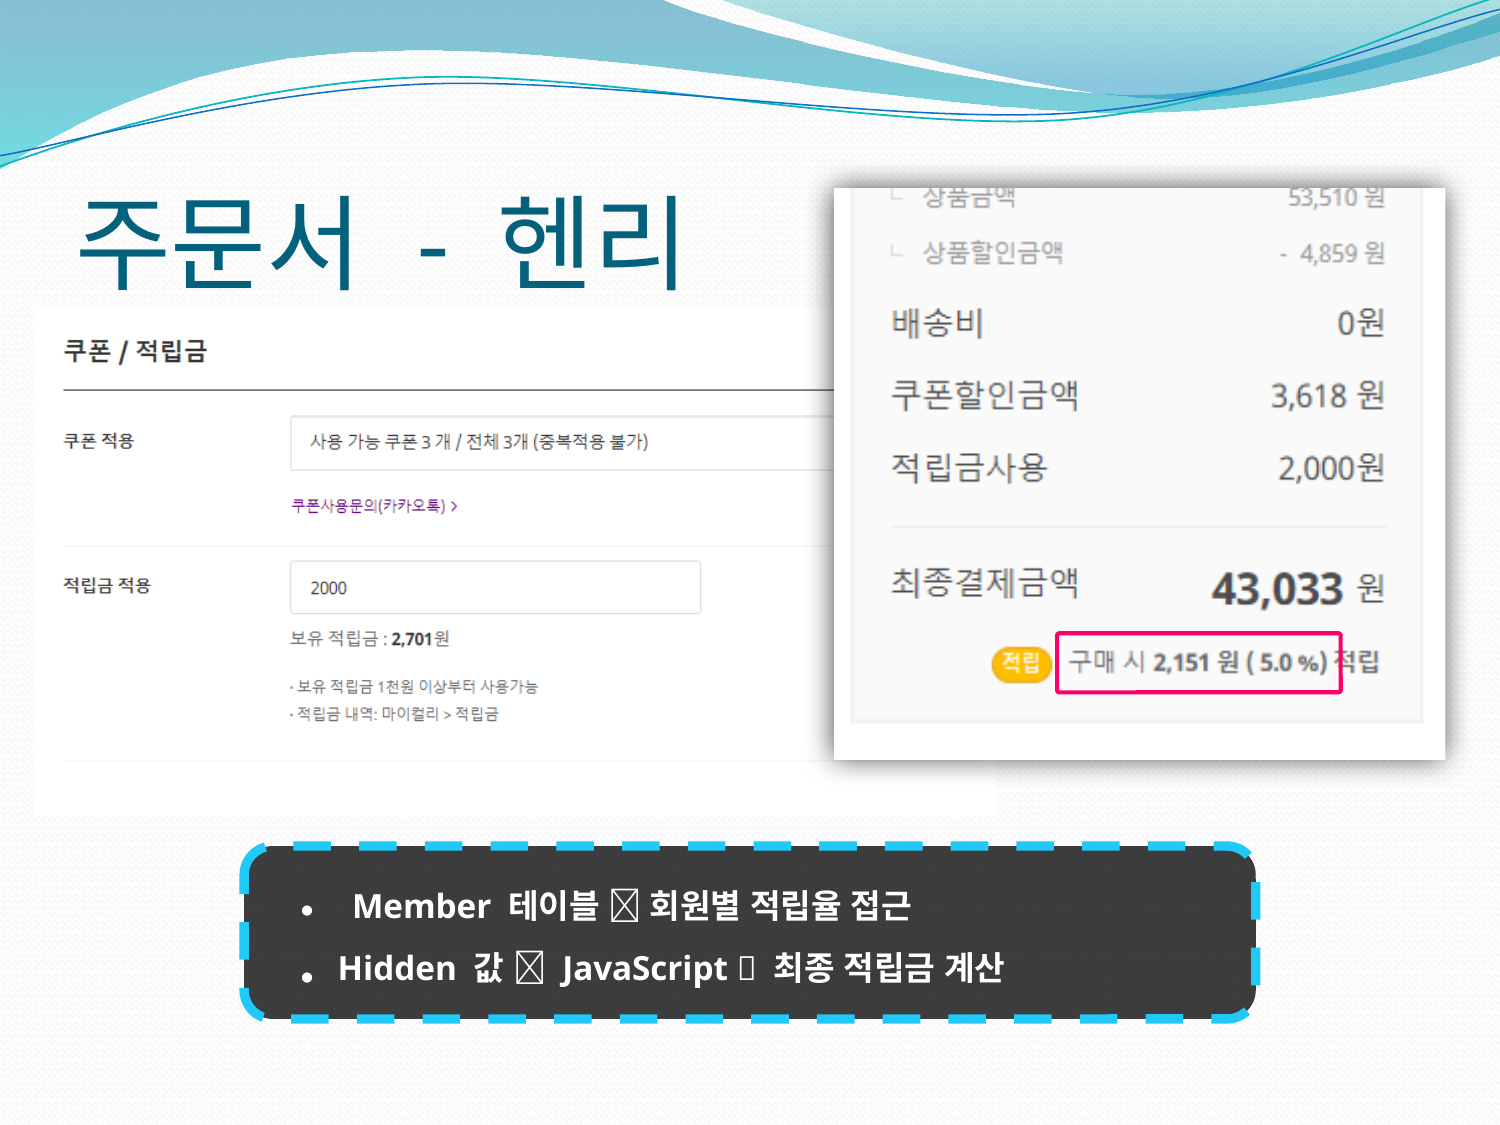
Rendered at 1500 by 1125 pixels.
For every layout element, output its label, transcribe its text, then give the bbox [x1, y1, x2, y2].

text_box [243, 845, 1257, 1071]
title 주문서 - 헨리 [75, 115, 1425, 303]
picture [33, 308, 996, 816]
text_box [833, 188, 1446, 760]
